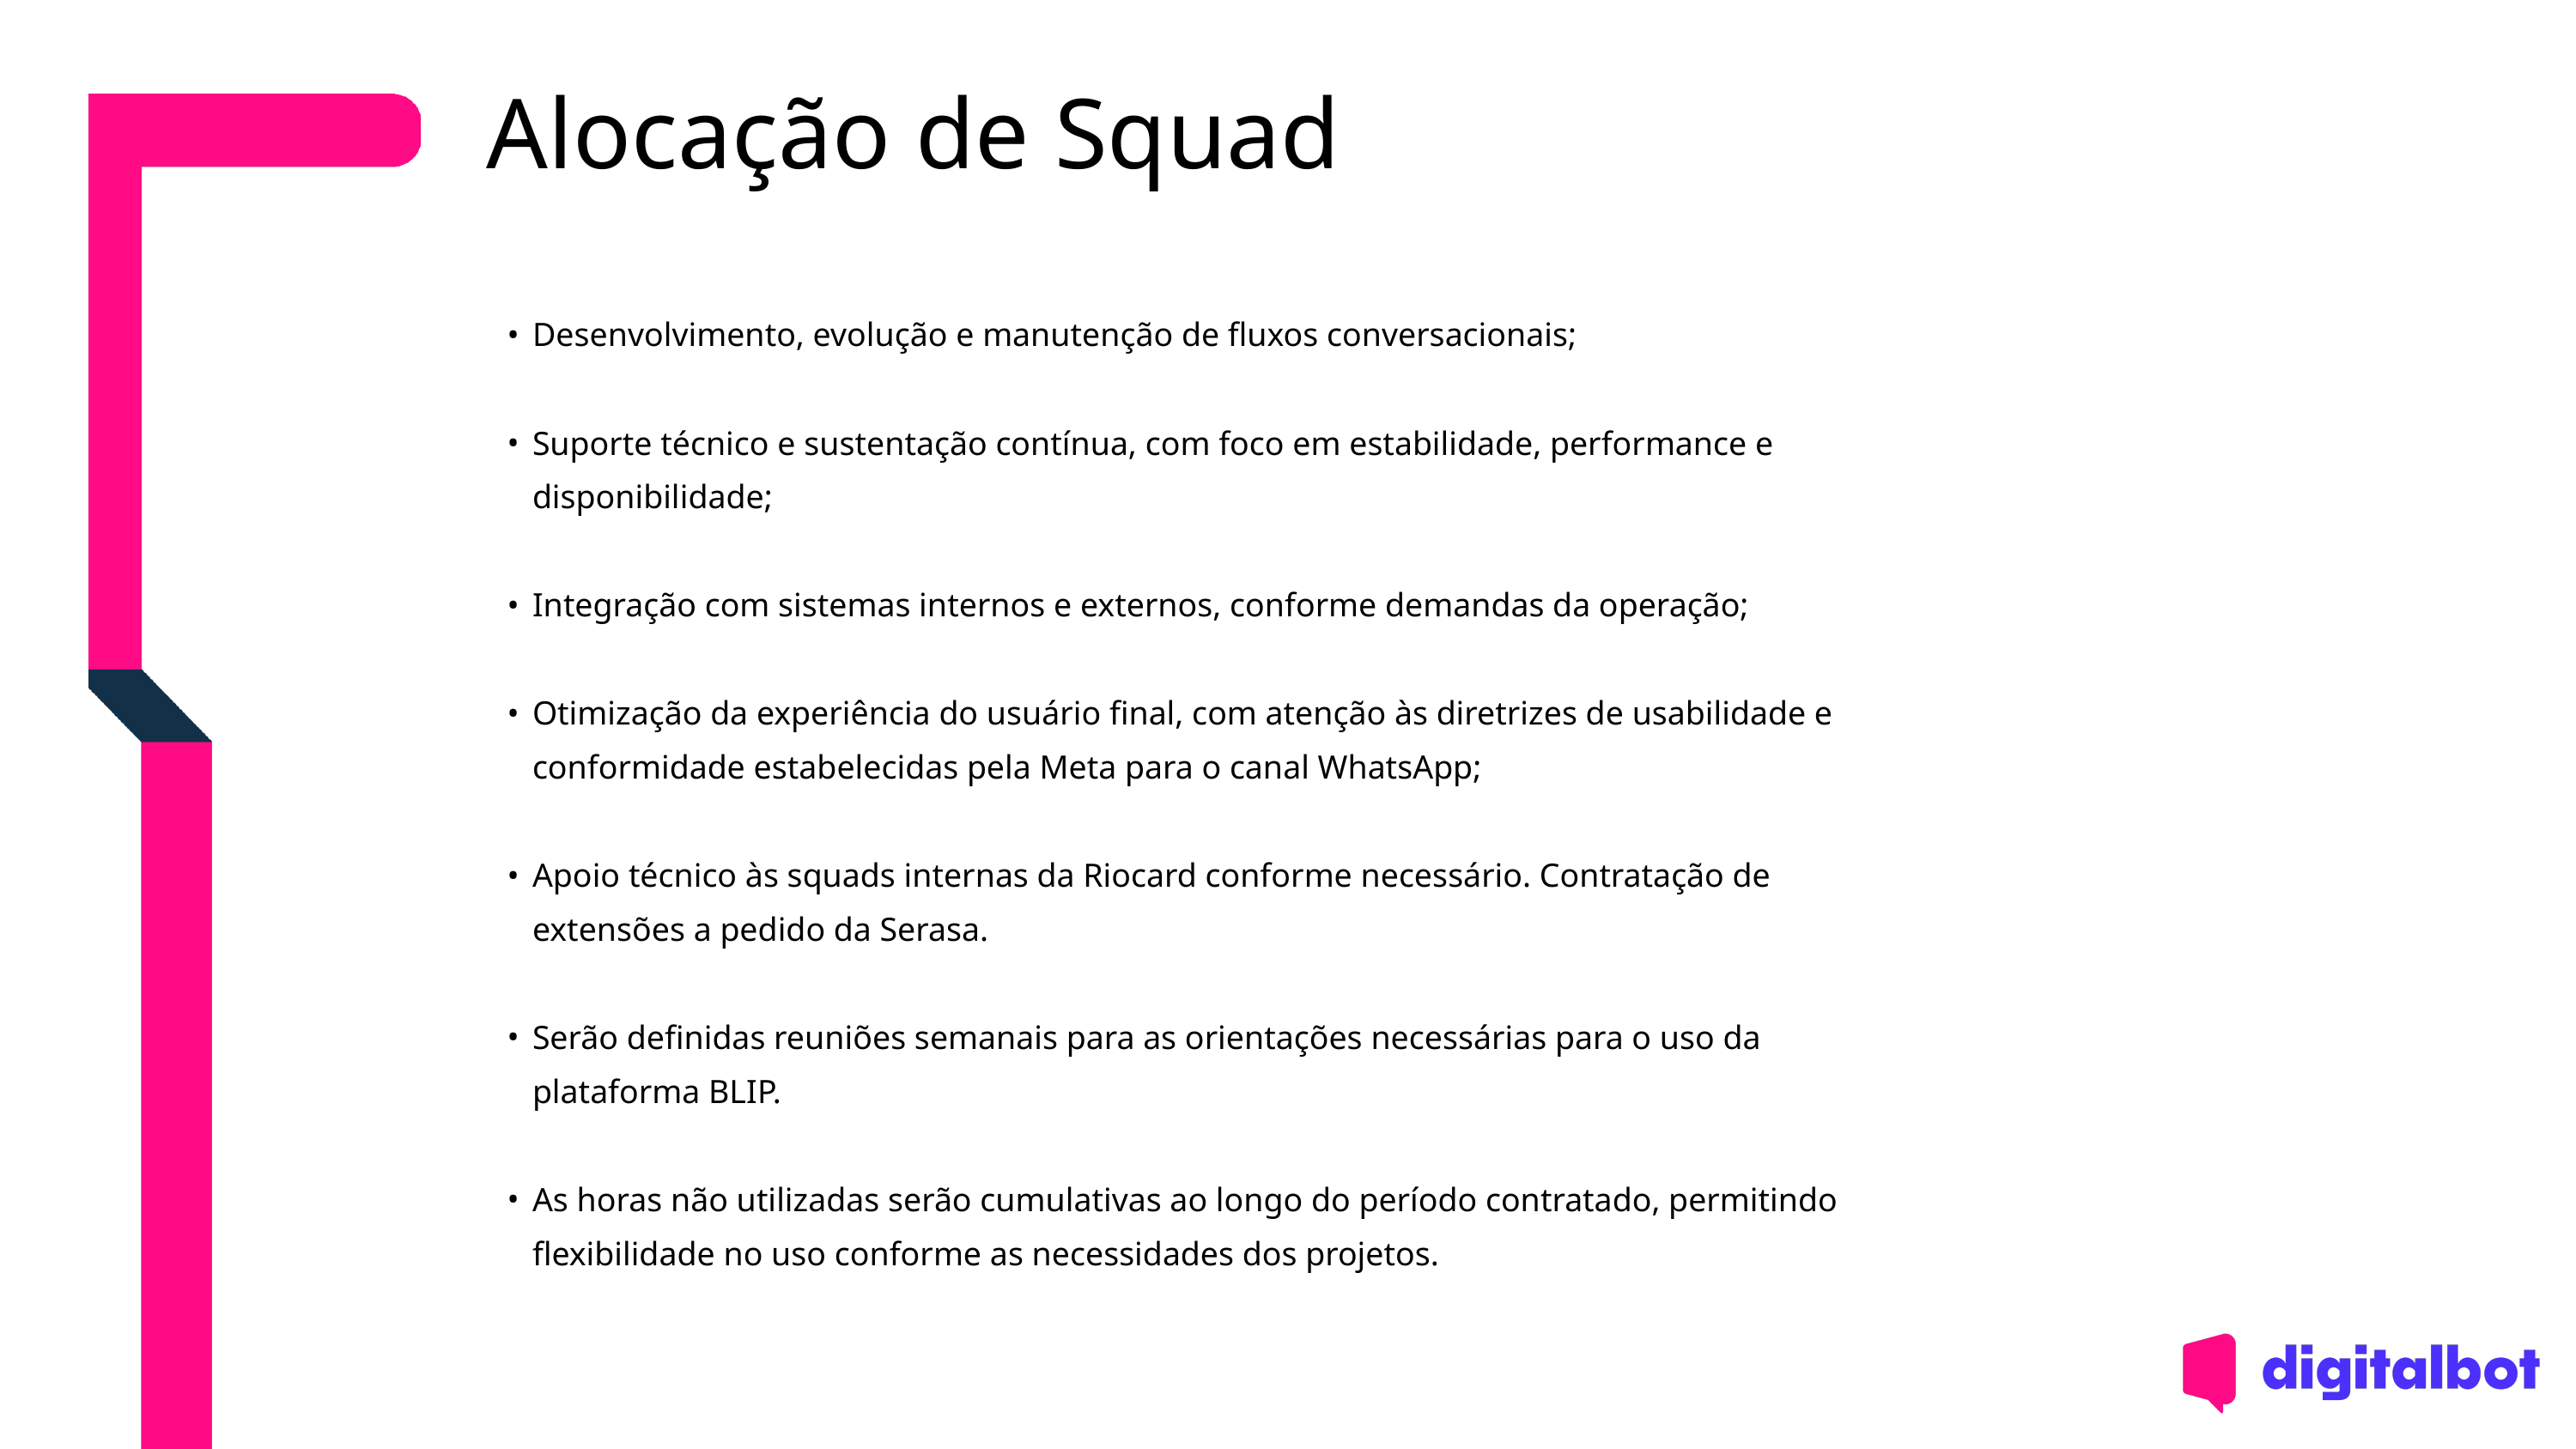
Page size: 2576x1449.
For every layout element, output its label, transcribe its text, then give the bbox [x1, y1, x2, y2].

text_box Desenvolvimento, evolução e manutenção de fluxos conversacionais; Suporte técnico e sustentação contínua, com foco em estabilidade, performance e disponibilidade; Integração com sistemas internos e externos, conforme demandas da operação; Otimização da experiência do usuário final, com atenção às diretrizes de usabilidade e conformidade estabelecidas pela Meta para o canal WhatsApp; Apoio técnico às squads internas da Riocard conforme necessário. Contratação de extensões a pedido da Serasa. Serão definidas reuniões semanais para as orientações necessárias para o uso da plataforma BLIP. As horas não utilizadas serão cumulativas ao longo do período contratado, permitindo flexibilidade no uso conforme as necessidades dos projetos. [489, 299, 1916, 1308]
picture [88, 94, 422, 1449]
picture [2166, 1307, 2558, 1426]
text_box Alocação de Squad [473, 65, 1555, 228]
